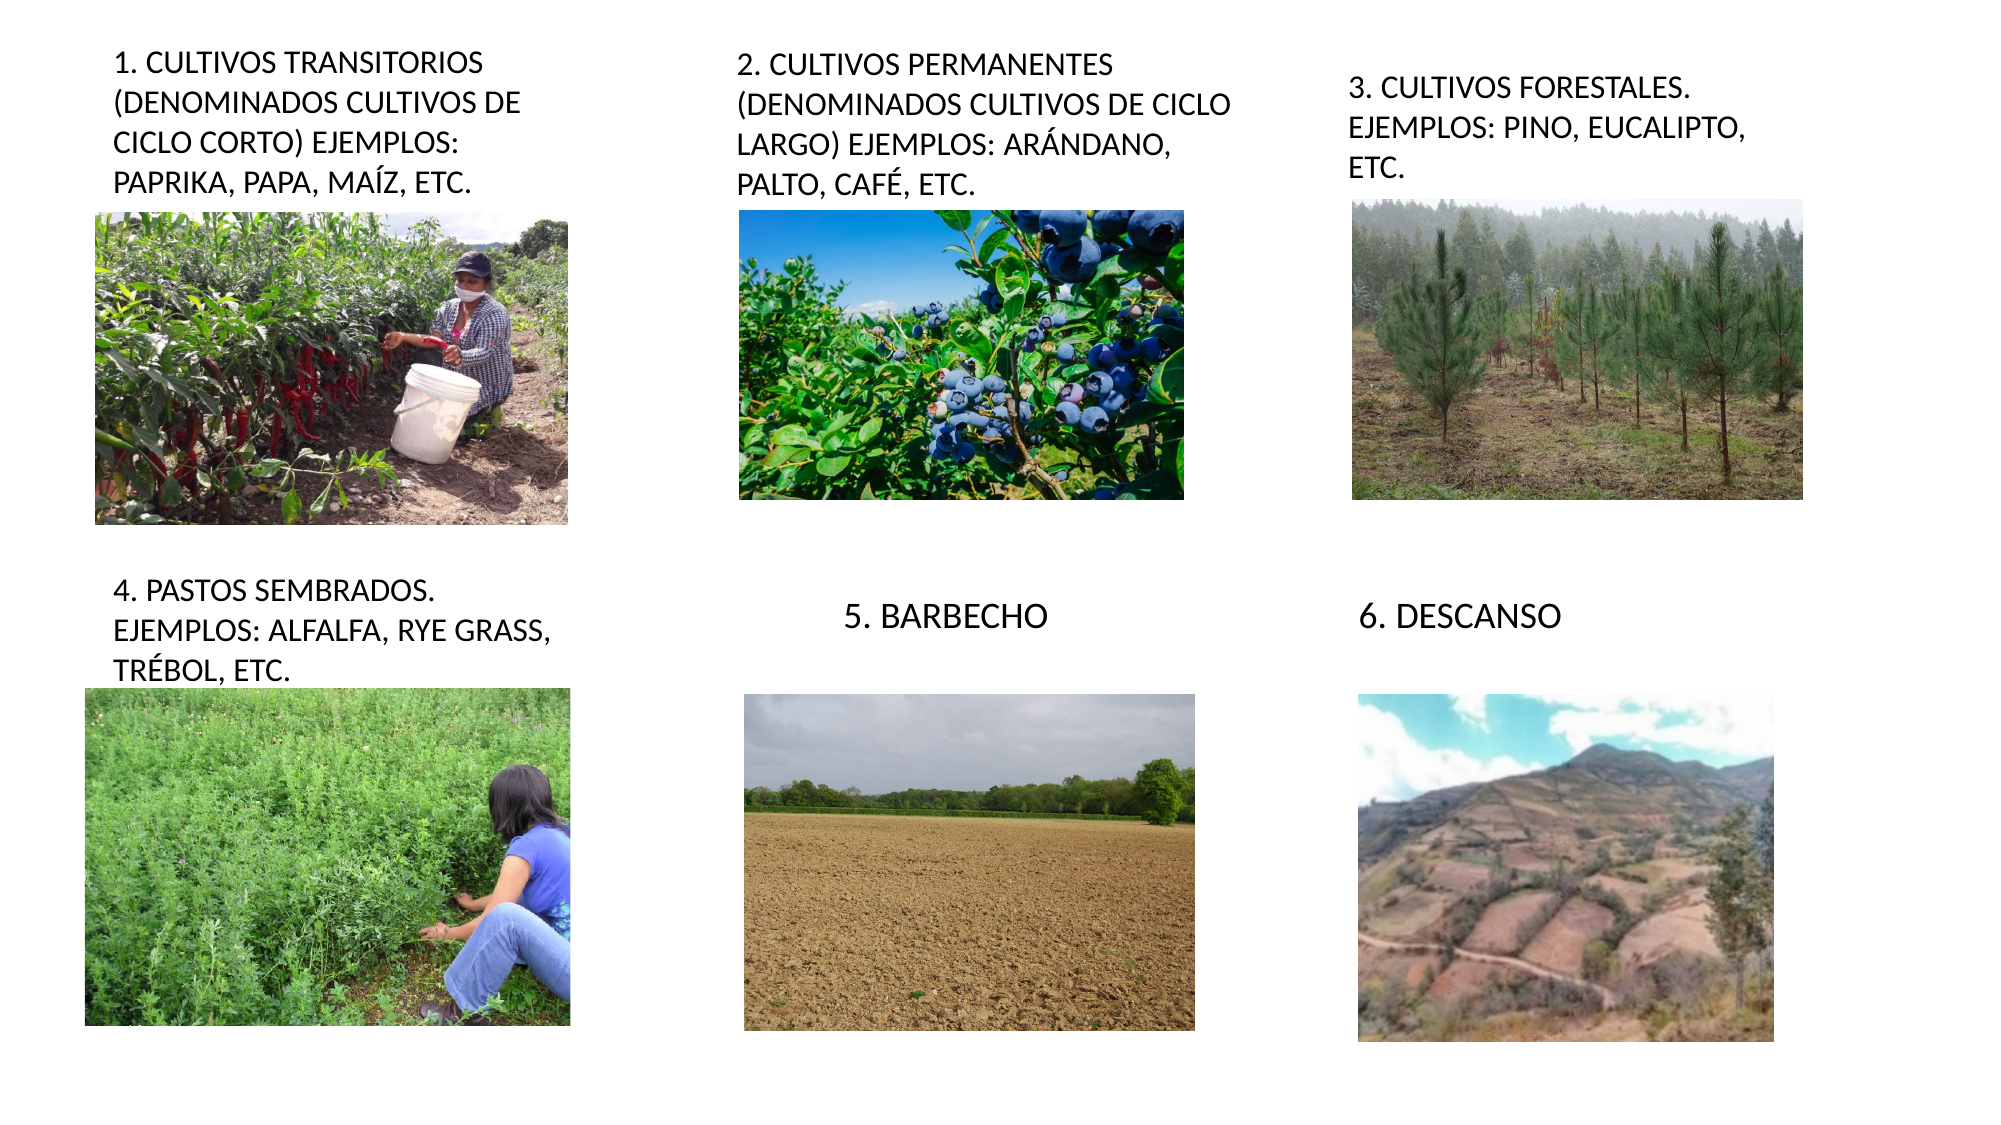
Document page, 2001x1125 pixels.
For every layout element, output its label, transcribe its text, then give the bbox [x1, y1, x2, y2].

picture [1352, 199, 1803, 500]
picture [744, 694, 1195, 1031]
text_box 6. DESCANSO [1343, 583, 1816, 644]
picture [1358, 694, 1774, 1042]
text_box 4. PASTOS SEMBRADOS. EJEMPLOS: ALFALFA, RYE GRASS, TRÉBOL, ETC. [98, 560, 571, 688]
text_box 2. CULTIVOS PERMANENTES (DENOMINADOS CULTIVOS DE CICLO LARGO) EJEMPLOS: ARÁNDANO, PALTO, CAFÉ, ETC. [721, 35, 1248, 210]
text_box 1. CULTIVOS TRANSITORIOS (DENOMINADOS CULTIVOS DE CICLO CORTO) EJEMPLOS: PAPRIKA, PAPA, MAÍZ, ETC. [98, 33, 571, 208]
picture [95, 212, 568, 525]
text_box 3. CULTIVOS FORESTALES. EJEMPLOS: PINO, EUCALIPTO, ETC. [1333, 58, 1806, 193]
picture [84, 688, 571, 1026]
text_box 5. BARBECHO [828, 583, 1128, 644]
picture [738, 210, 1184, 500]
